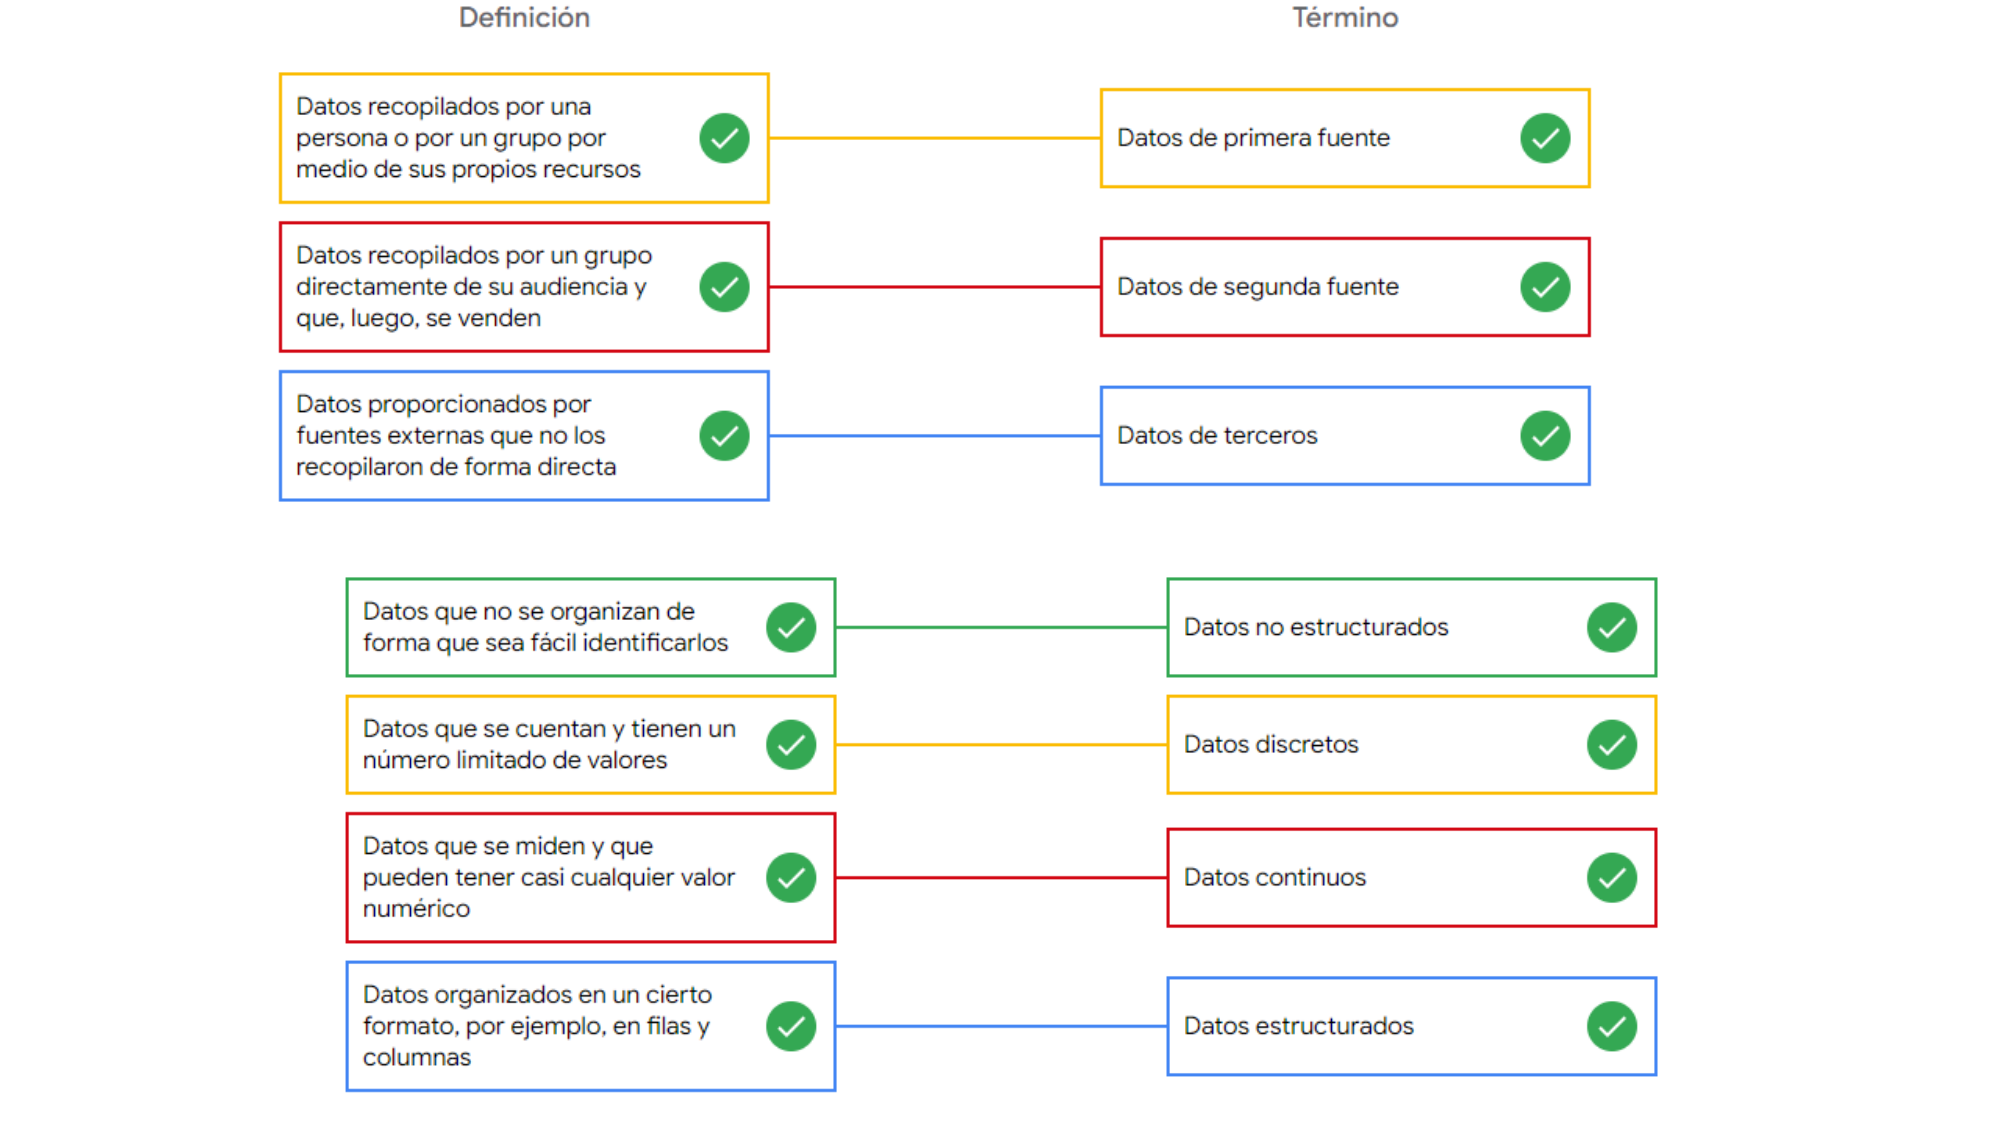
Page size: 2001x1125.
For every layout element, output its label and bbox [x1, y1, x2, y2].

picture [324, 562, 1675, 1097]
picture [262, 0, 1610, 516]
